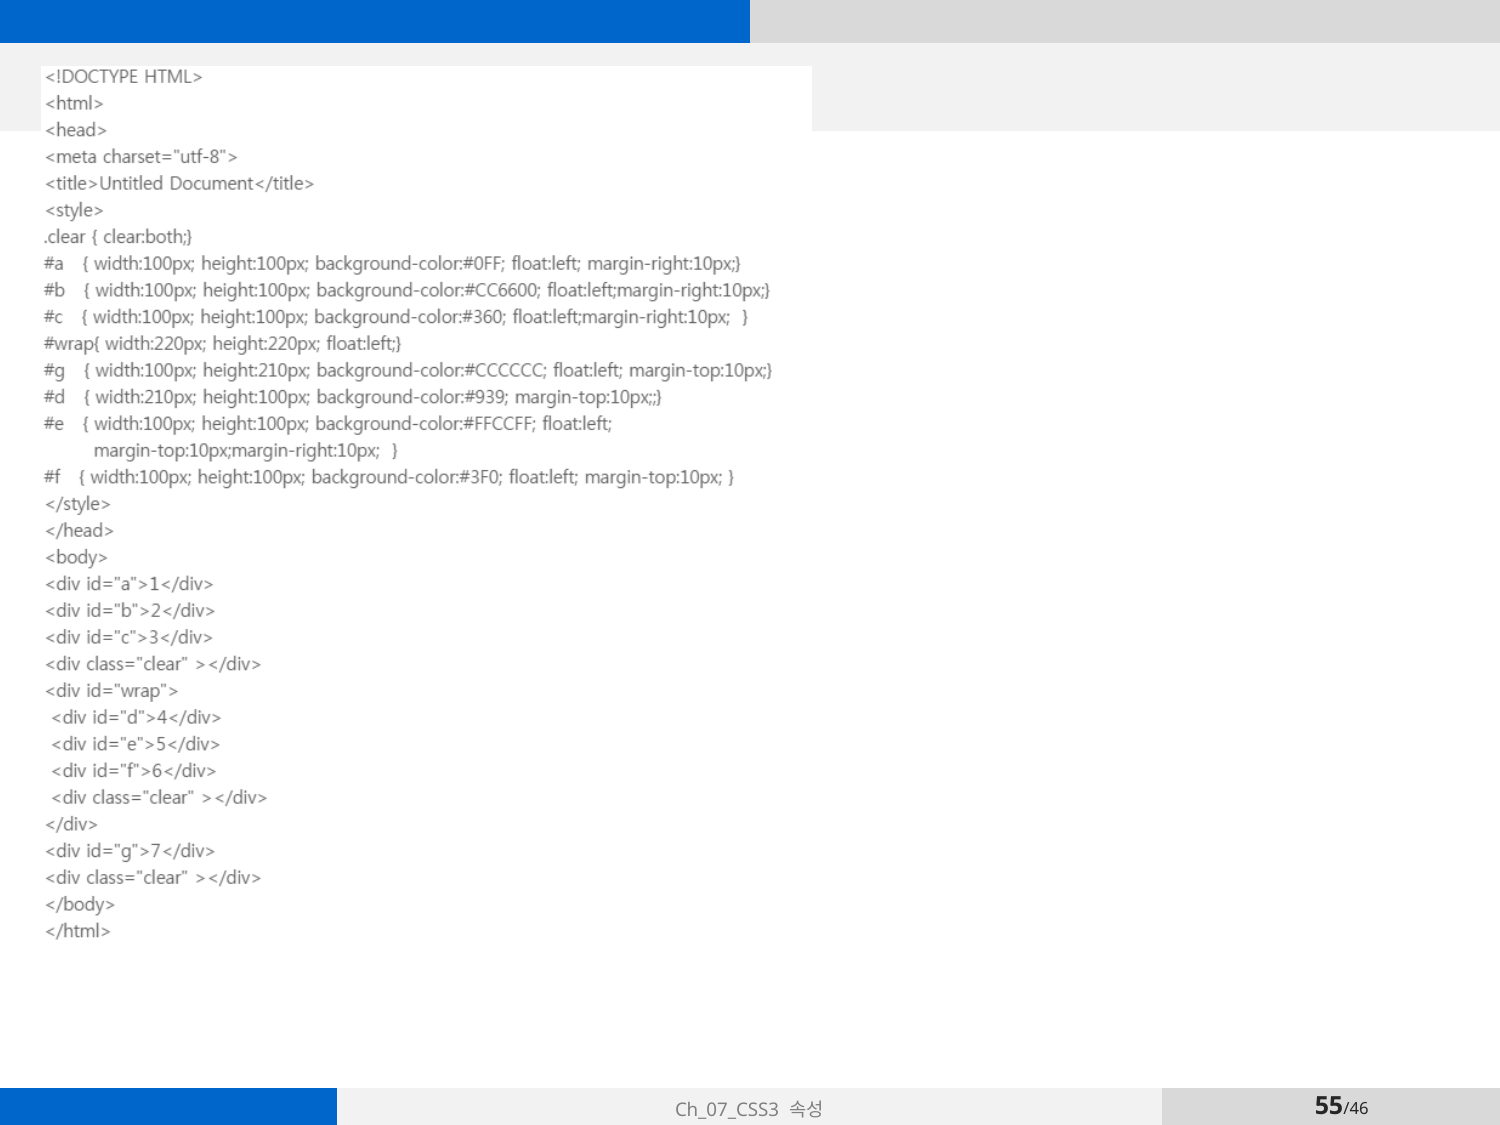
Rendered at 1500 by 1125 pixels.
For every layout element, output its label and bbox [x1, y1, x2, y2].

list [40, 66, 812, 941]
